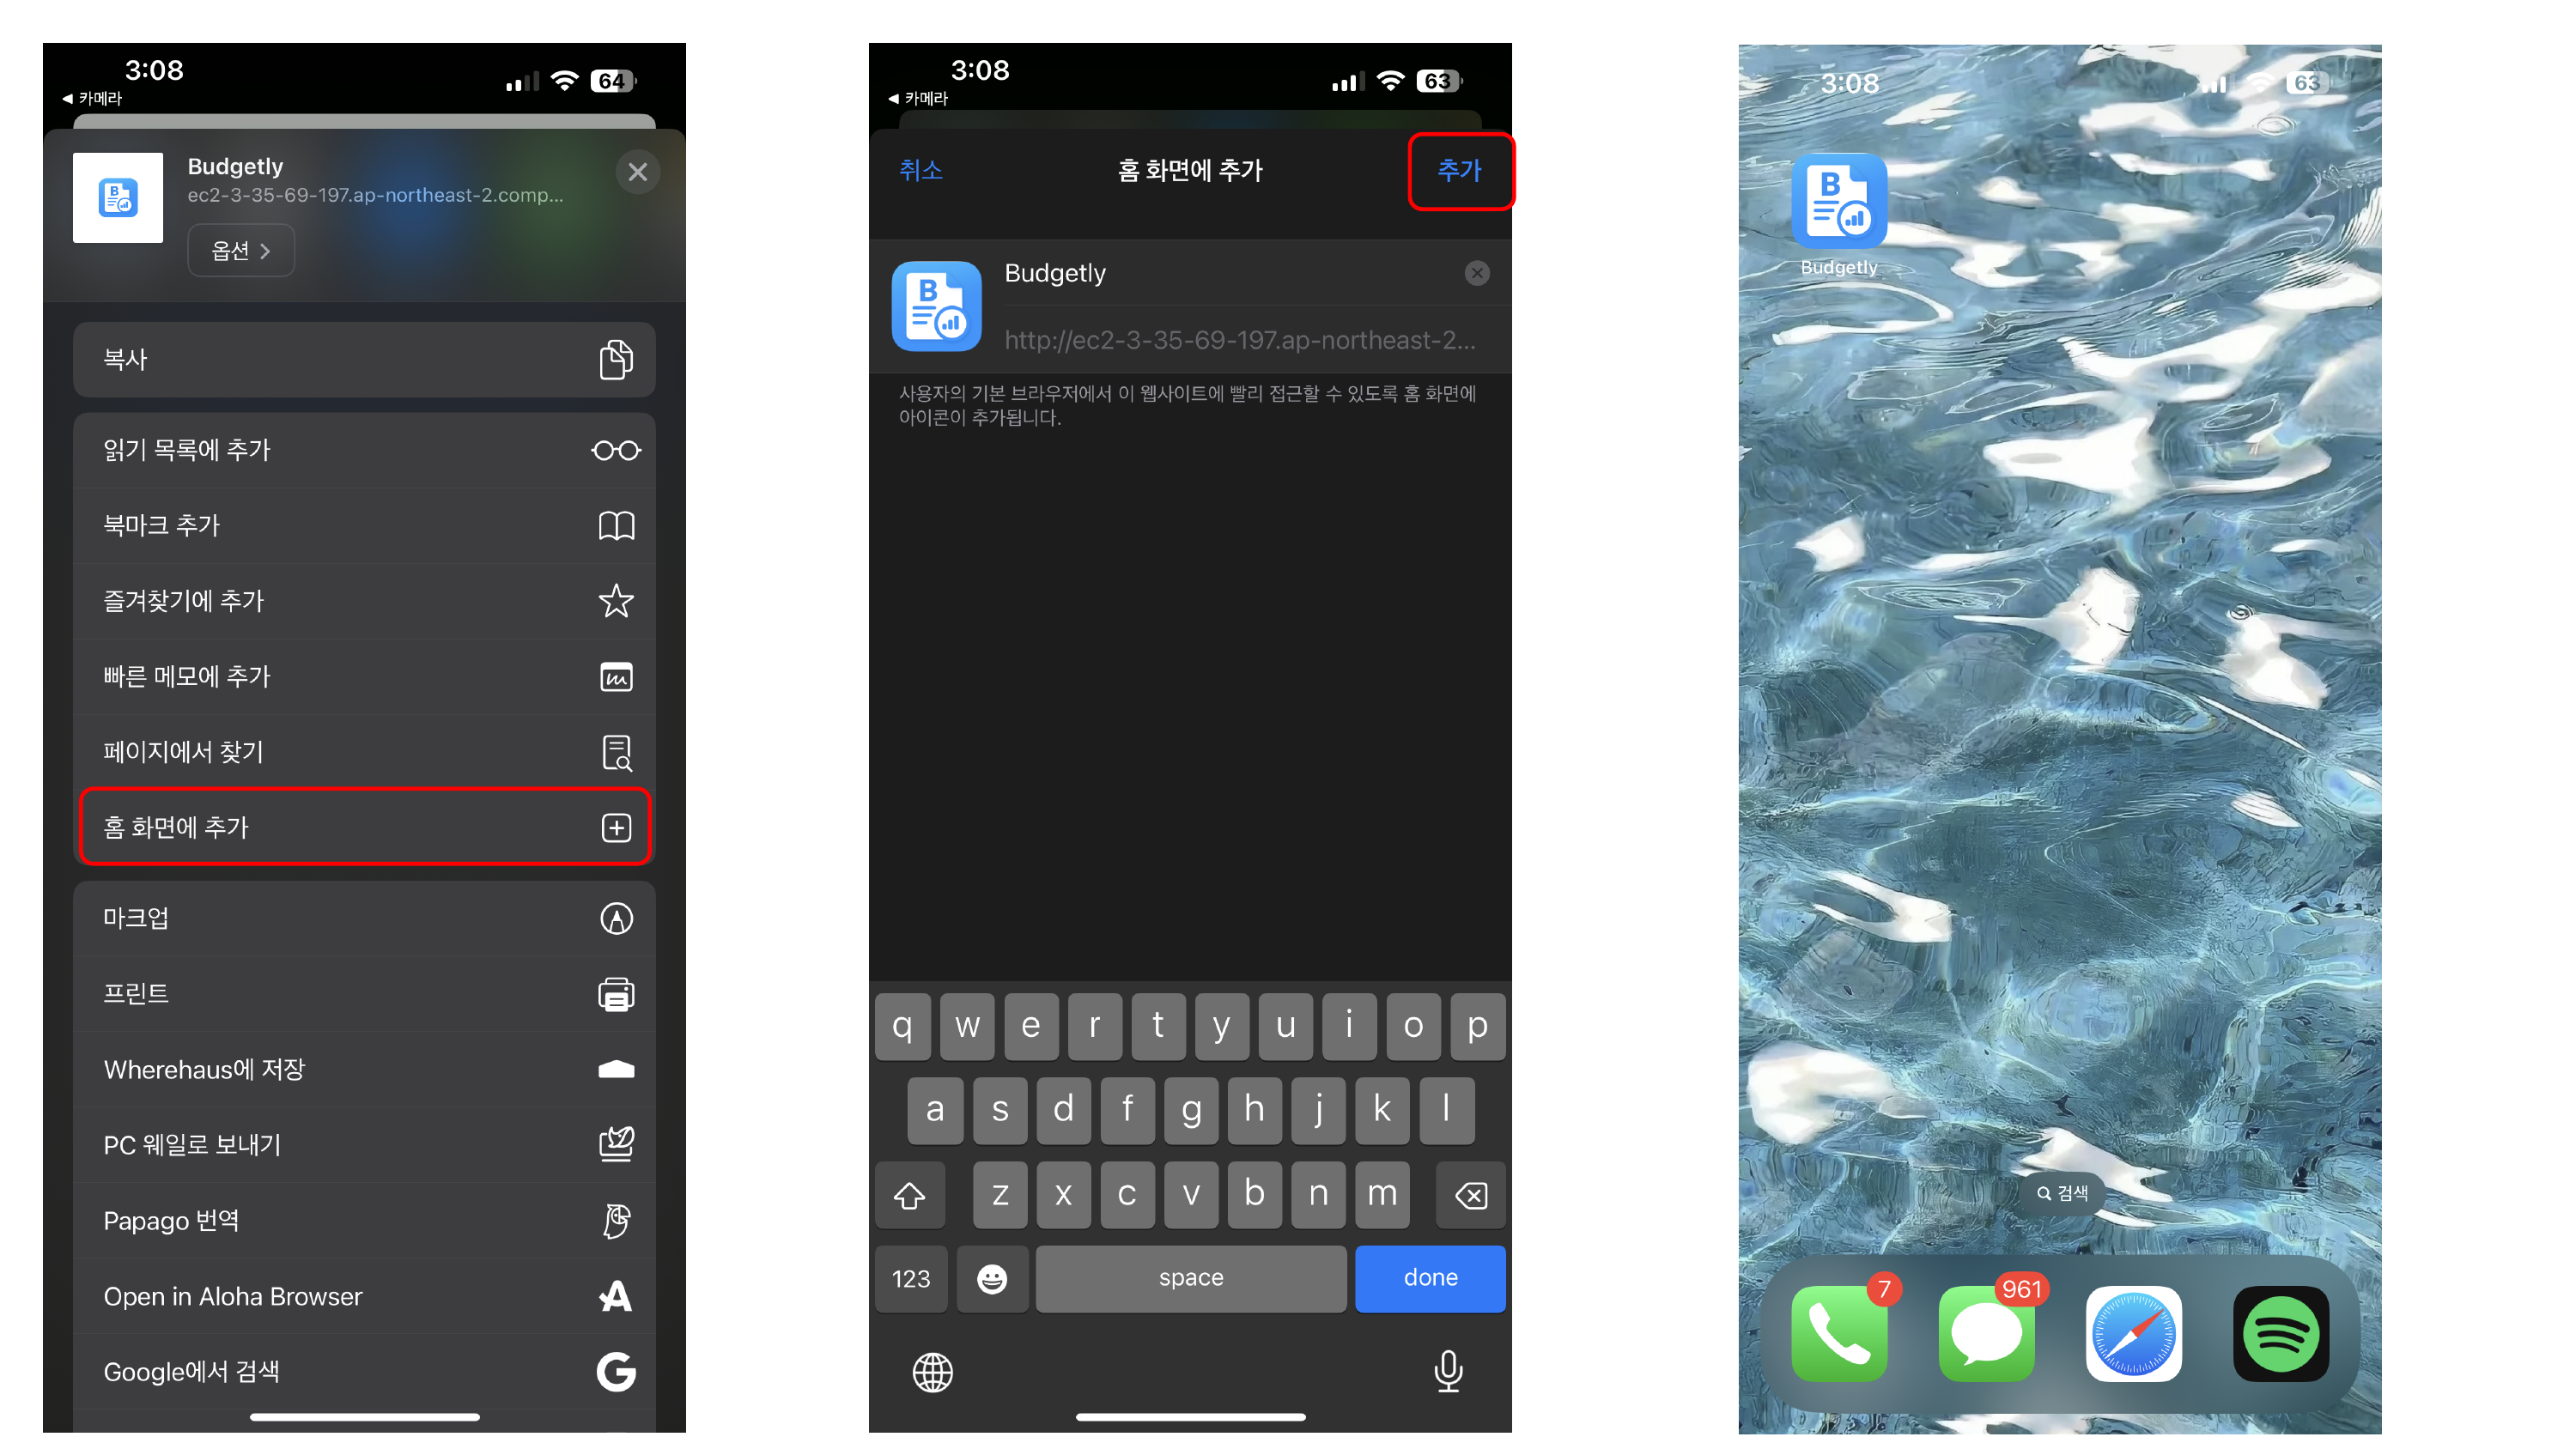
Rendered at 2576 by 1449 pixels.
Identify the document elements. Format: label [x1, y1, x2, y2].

picture [42, 43, 686, 1434]
picture [1738, 45, 2382, 1435]
picture [869, 43, 1512, 1434]
